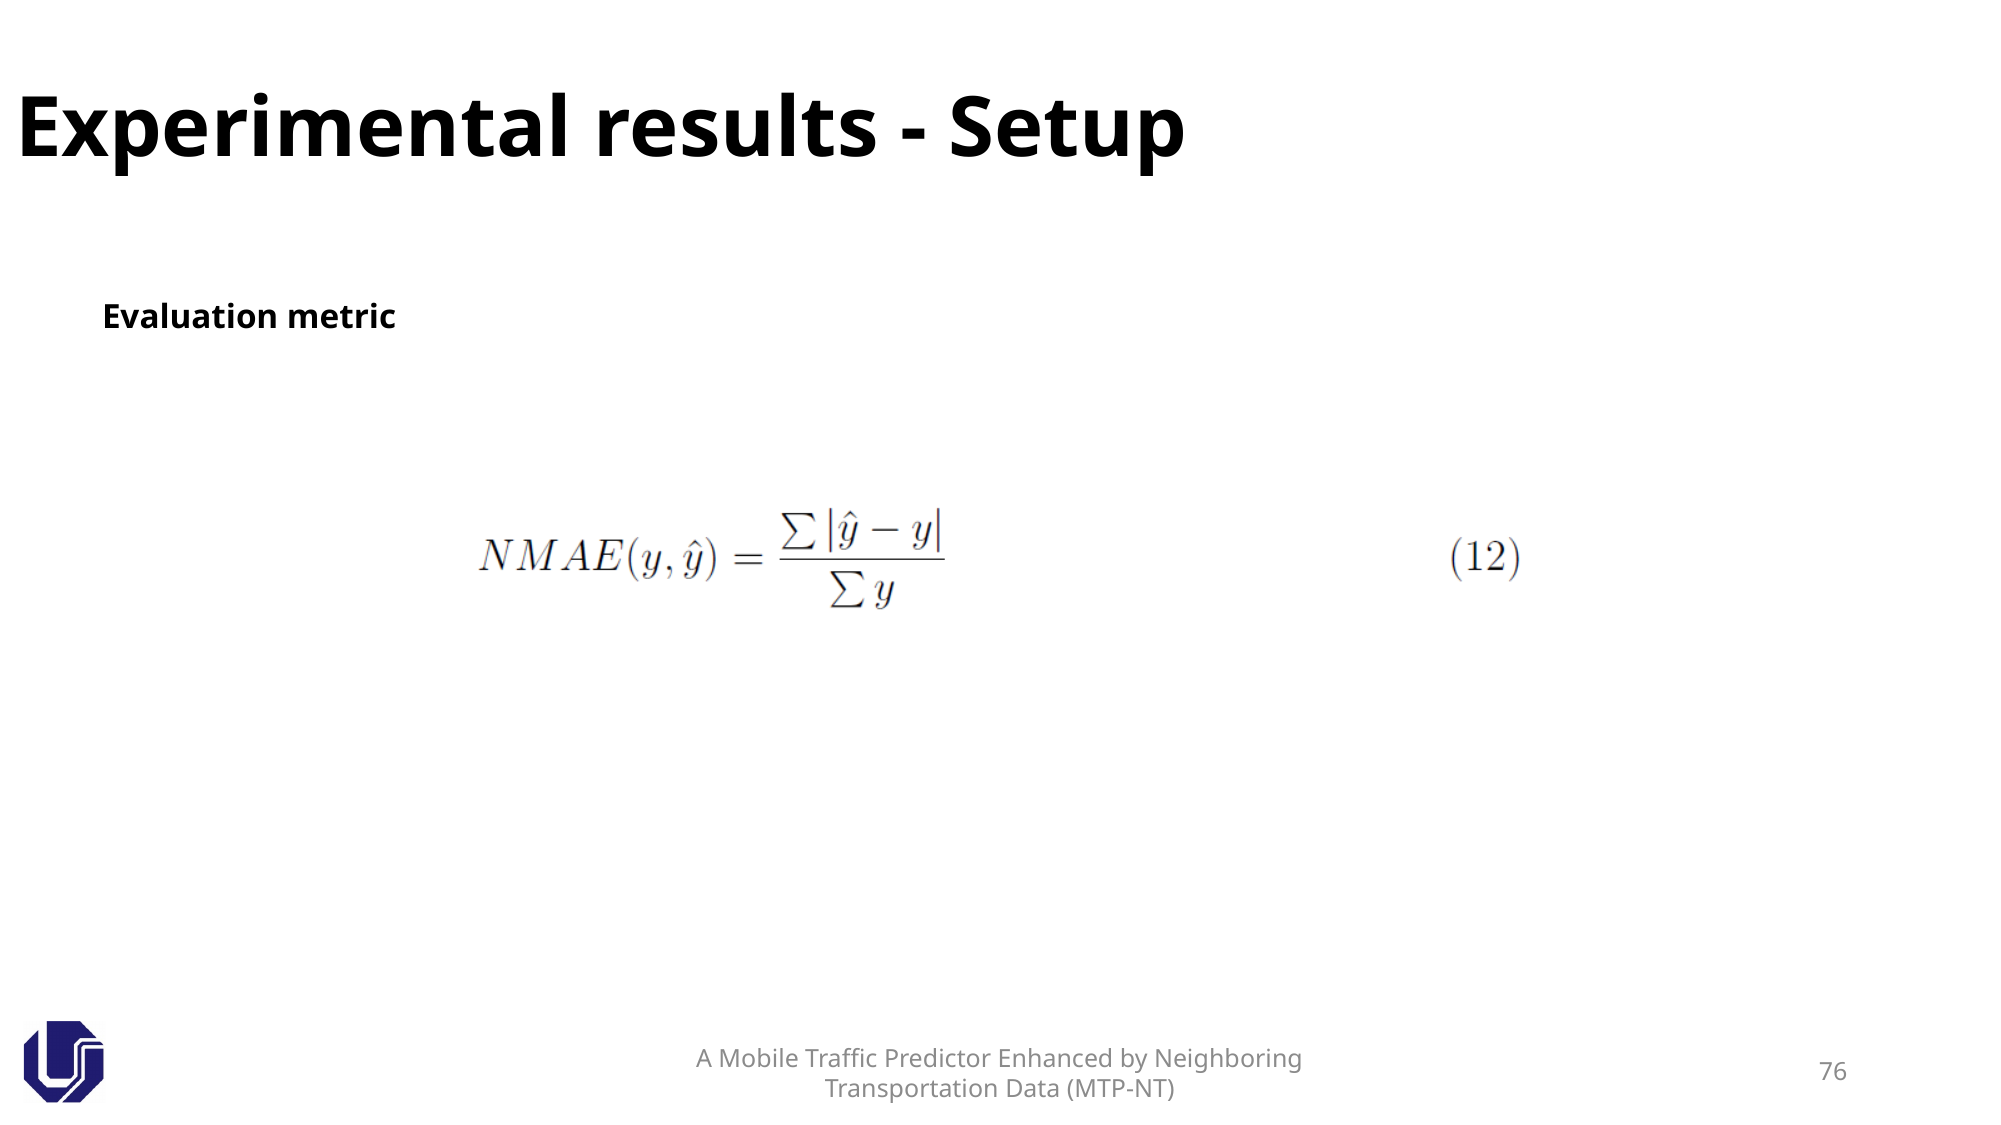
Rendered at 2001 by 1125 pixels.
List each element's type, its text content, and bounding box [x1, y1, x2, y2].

slide_number 76 [1412, 1042, 1863, 1103]
picture [23, 1021, 106, 1103]
text_box Experimental results - Setup [0, 17, 1978, 230]
picture [467, 498, 1533, 622]
footer A Mobile Traffic Predictor Enhanced by Neighboring Transportation Data (MTP-NT) [662, 1042, 1338, 1103]
title Evaluation metric [87, 292, 1840, 383]
